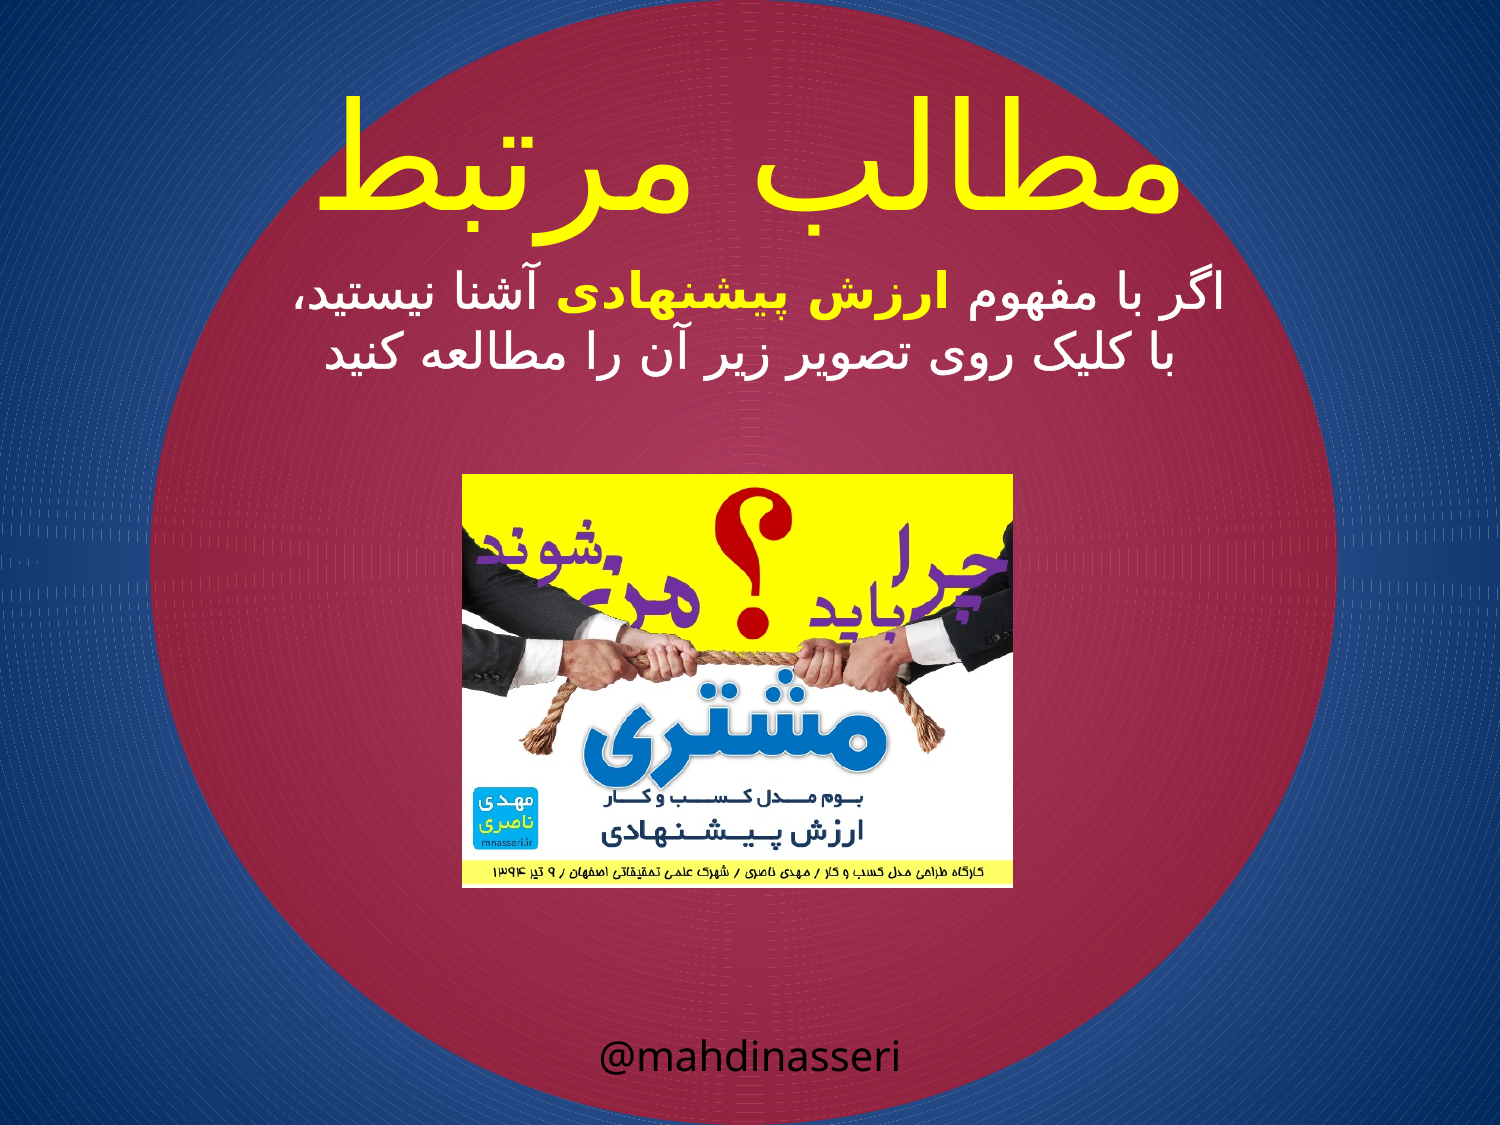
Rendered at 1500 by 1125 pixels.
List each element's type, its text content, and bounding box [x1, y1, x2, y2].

text_box [147, 386, 1340, 1021]
text_box [486, 0, 1001, 53]
text_box [523, 1087, 965, 1125]
text_box اگر با مفهوم ارزش پیشنهادی آشنا نیستید، با کلیک روی تصویر زیر آن را مطالعه کنید [0, 251, 1500, 386]
picture [462, 474, 1013, 889]
text_box مطالب مرتبط [0, 53, 1500, 248]
text_box @mahdinasseri [0, 1021, 1500, 1087]
